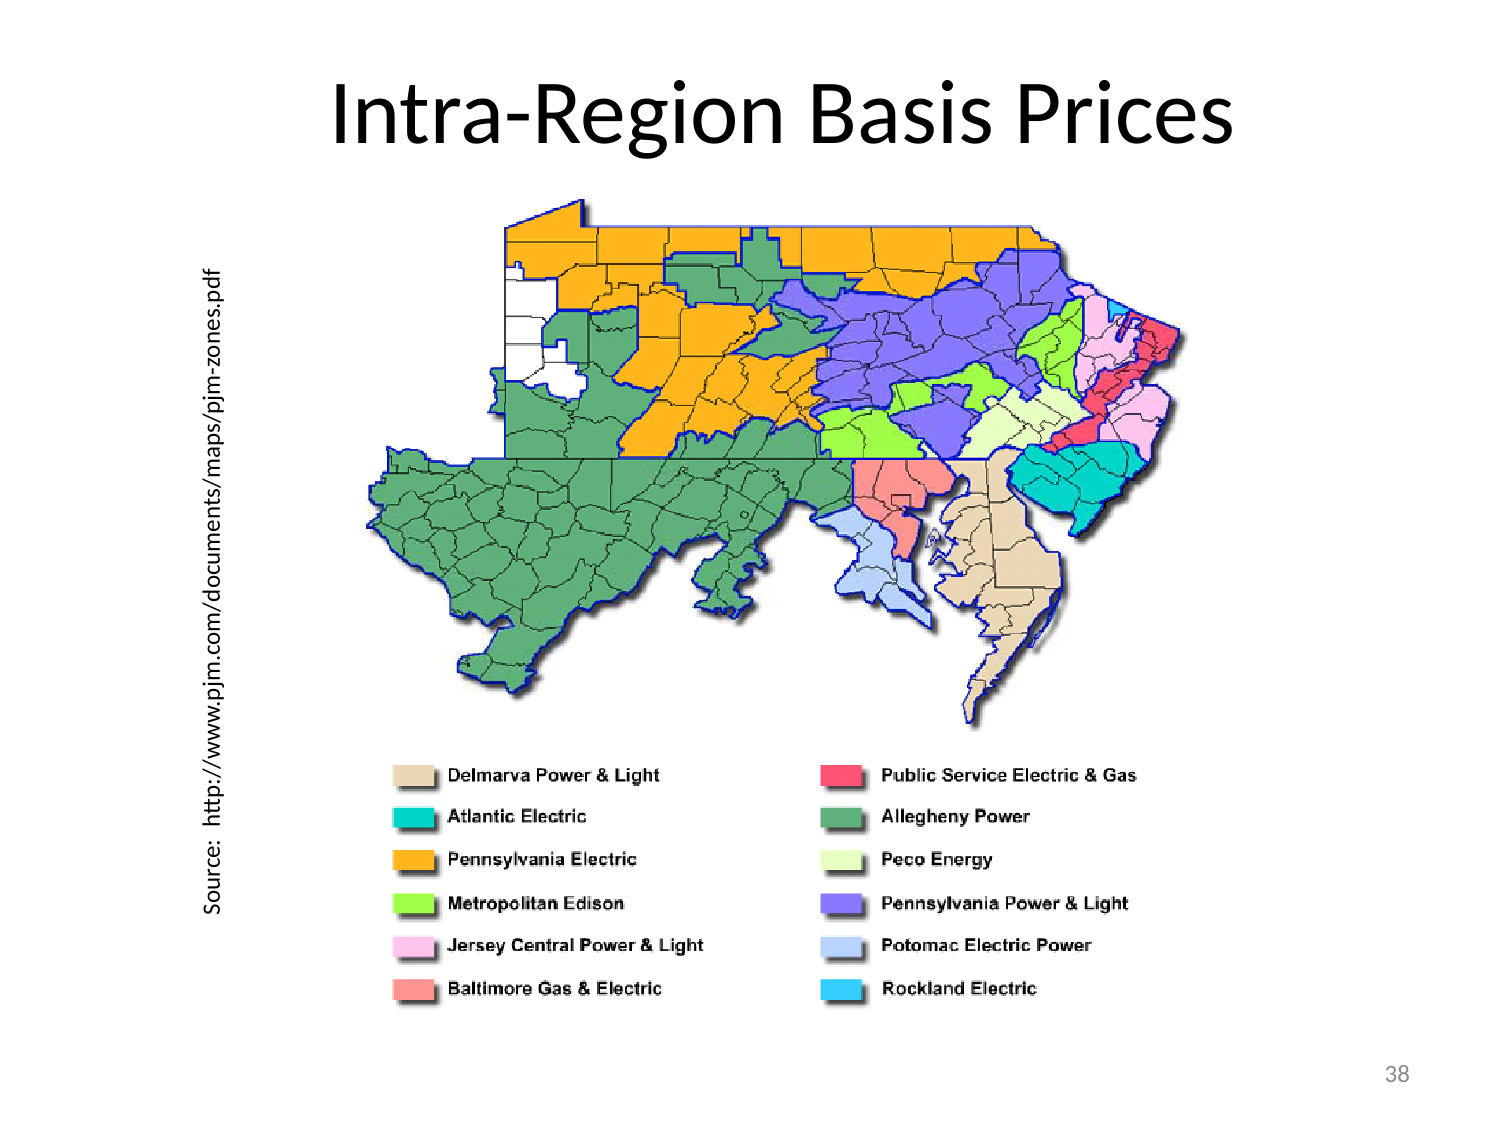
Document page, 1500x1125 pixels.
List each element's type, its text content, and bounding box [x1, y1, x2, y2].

text_box Source: http://www.pjm.com/documents/maps/pjm-zones.pdf [187, 253, 233, 930]
text_box Intra-Region Basis Prices [191, 45, 1375, 200]
slide_number 38 [1074, 1042, 1425, 1103]
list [362, 187, 1197, 1026]
